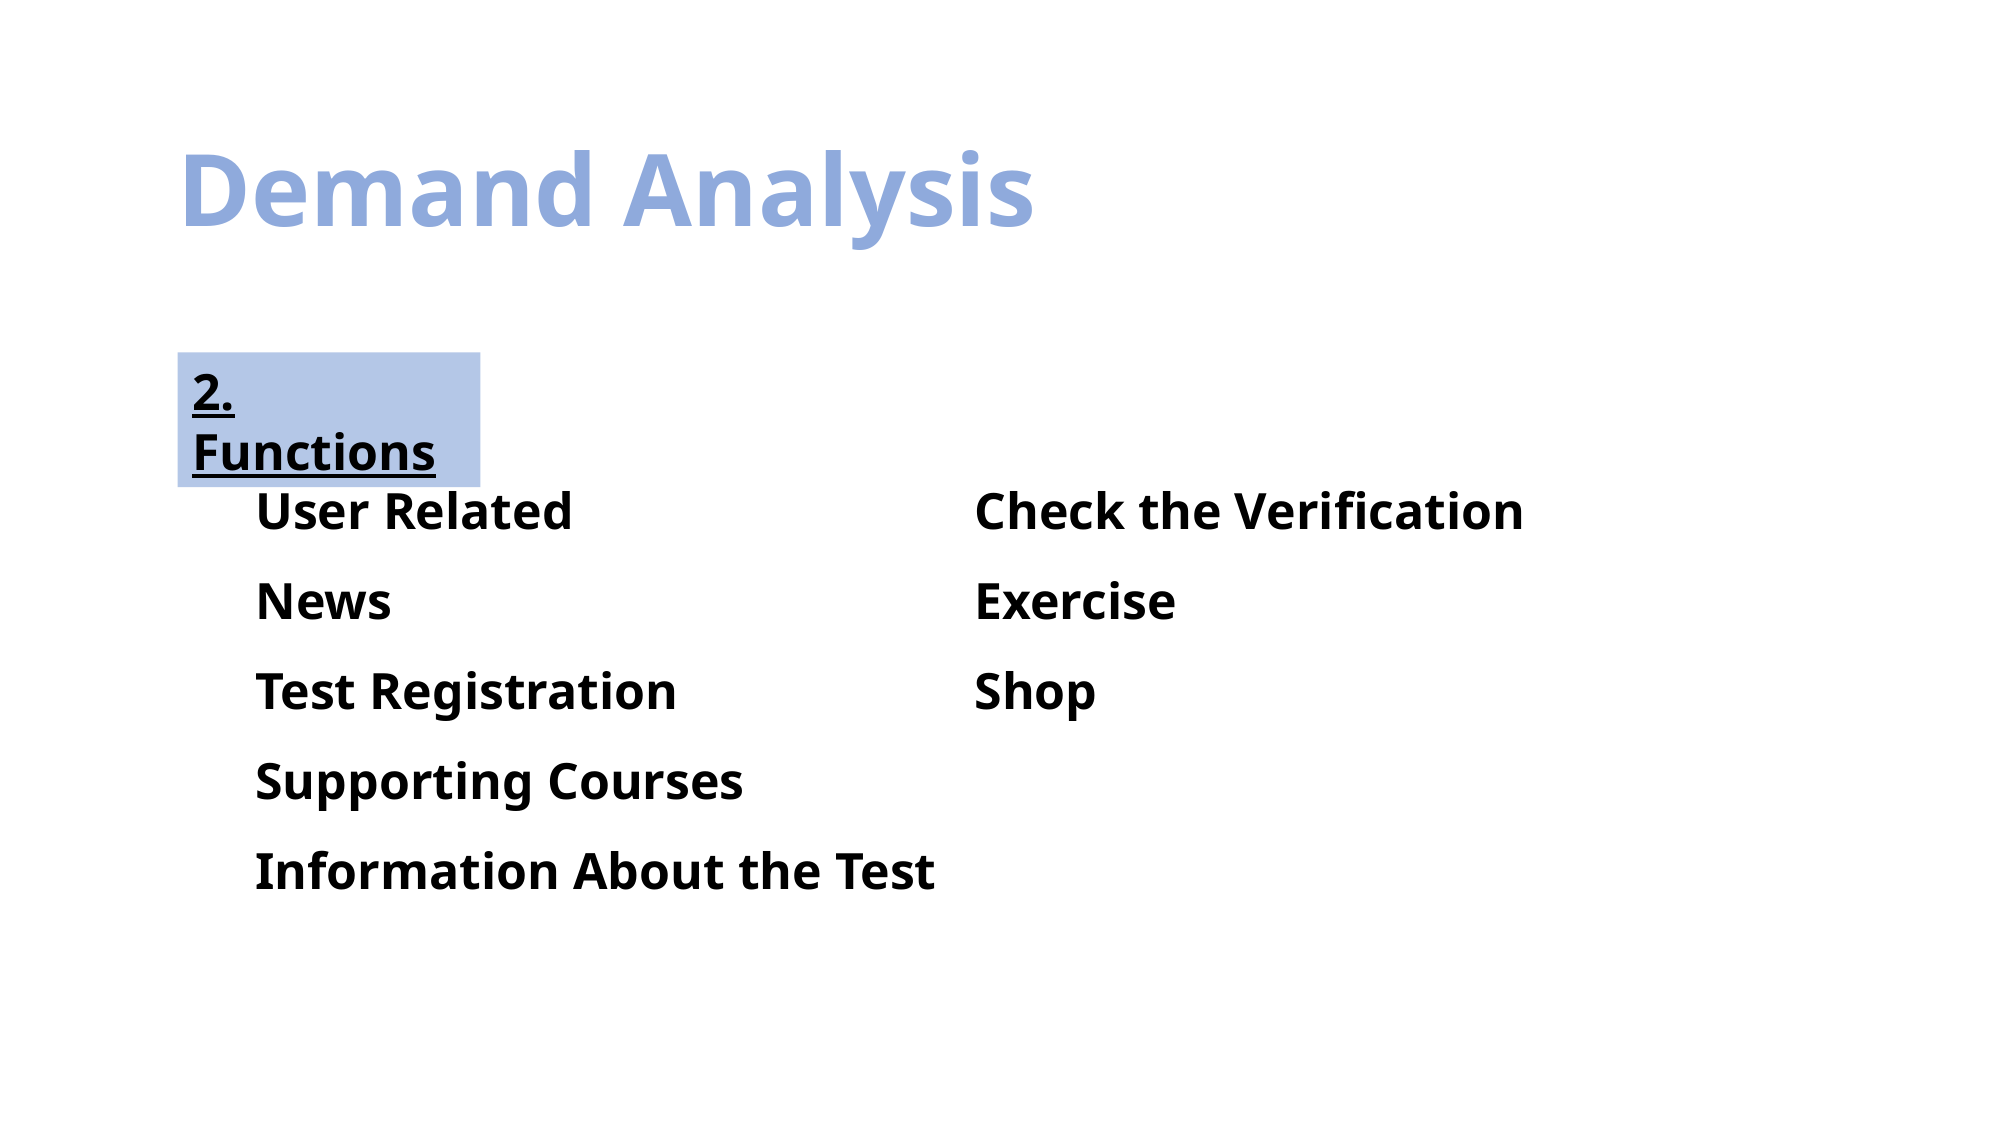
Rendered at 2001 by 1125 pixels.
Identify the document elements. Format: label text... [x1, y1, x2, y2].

title User Related News Test Registration Supporting Courses Information About the Test Check the Verification Exercise Shop [240, 420, 1709, 930]
text_box 2. Functions [177, 352, 481, 488]
text_box Demand Analysis [162, 84, 1888, 303]
